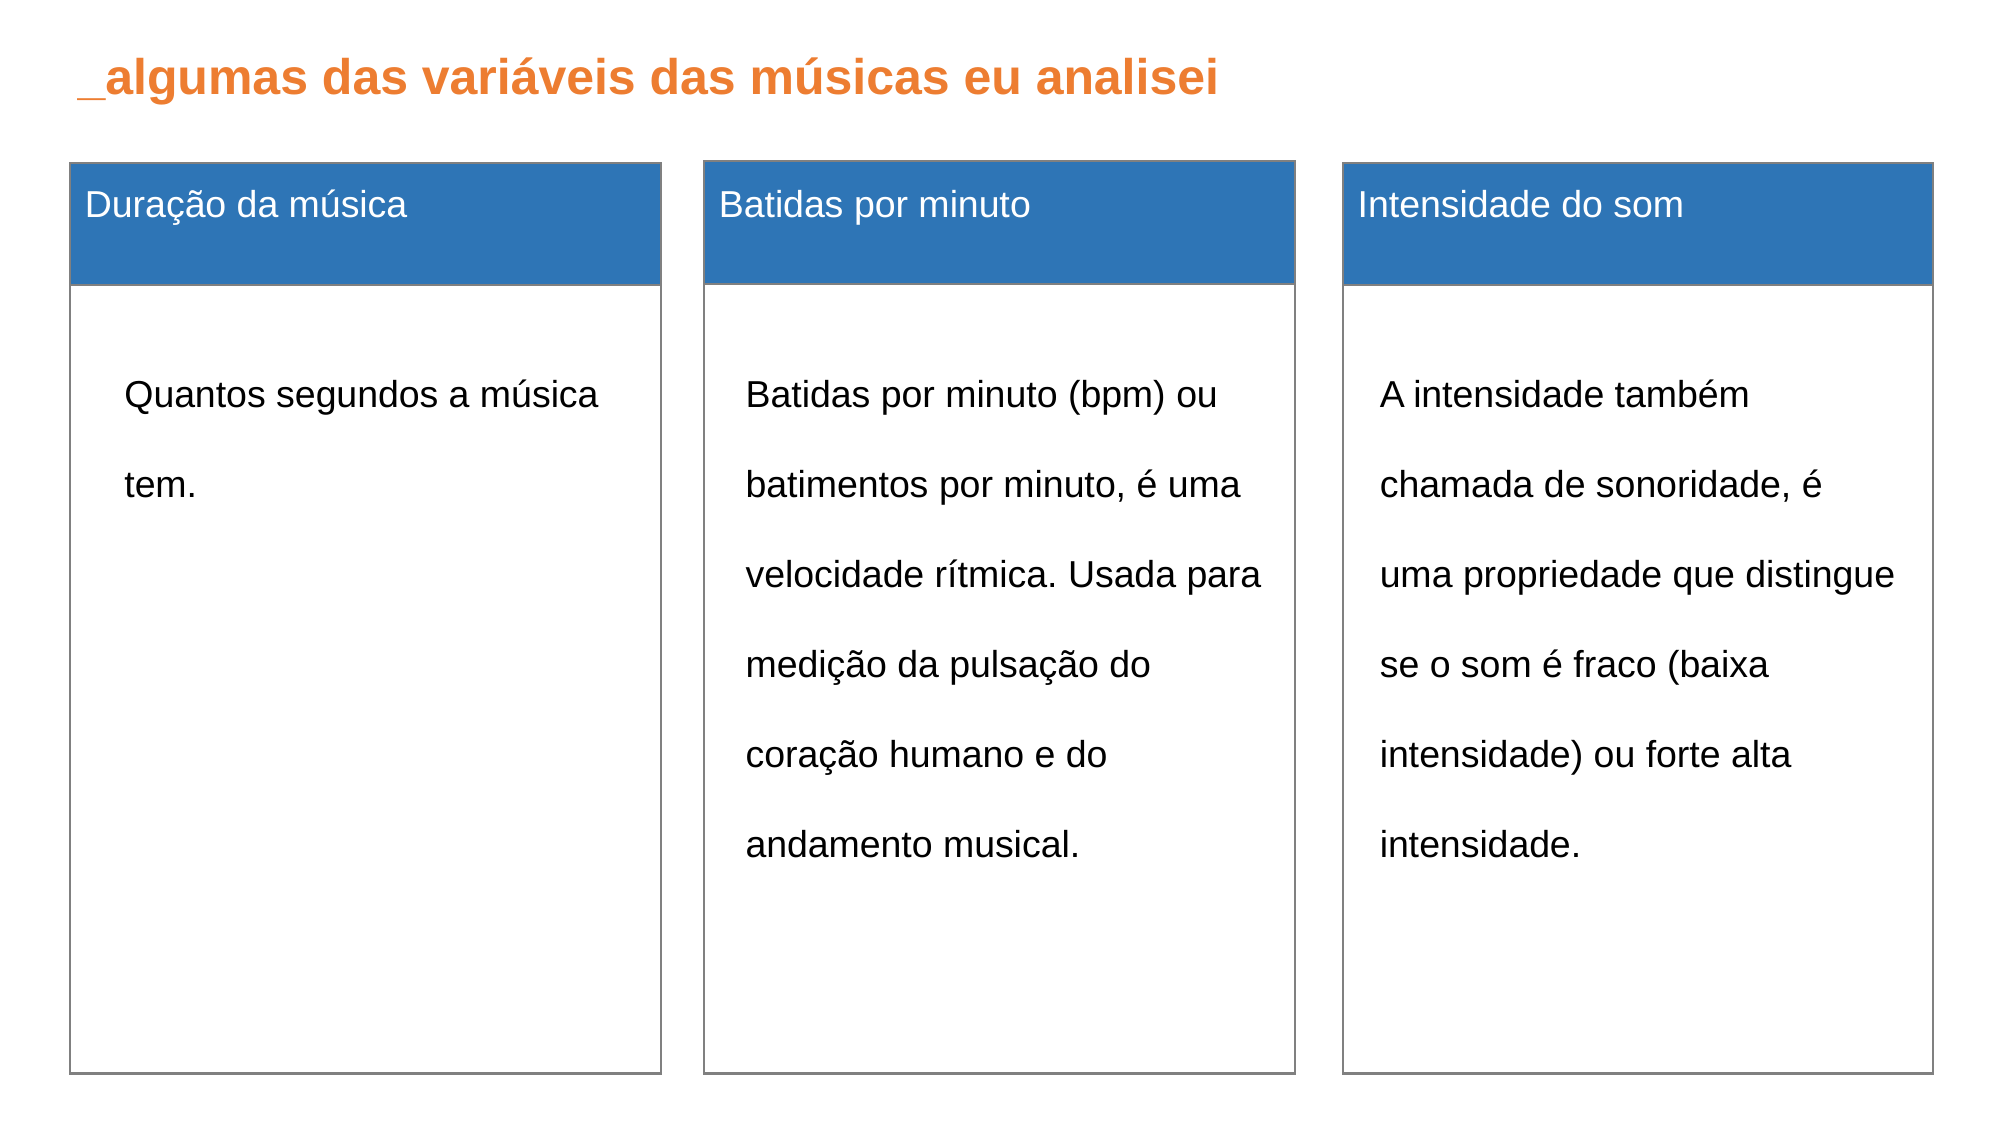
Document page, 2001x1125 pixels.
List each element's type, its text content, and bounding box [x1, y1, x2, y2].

text_box [1342, 233, 1934, 286]
text_box [69, 286, 662, 1075]
text_box _algumas das variáveis das músicas eu analisei [62, 37, 1235, 112]
text_box [1342, 286, 1934, 1075]
text_box [1342, 162, 1934, 172]
text_box [703, 285, 1296, 1075]
text_box Quantos segundos a música tem. [109, 317, 656, 513]
text_box Intensidade do som [1342, 172, 1934, 233]
text_box A intensidade também chamada de sonoridade, é uma propriedade que distingue se o som é fraco (baixa intensidade) ou forte alta intensidade. [1365, 317, 1912, 873]
text_box [703, 160, 1296, 285]
text_box [69, 162, 662, 286]
text_box Duração da música [70, 172, 661, 233]
text_box Batidas por minuto [704, 172, 1295, 233]
text_box Batidas por minuto (bpm) ou batimentos por minuto, é uma velocidade rítmica. Usada para medição da pulsação do coração humano e do andamento musical. [730, 317, 1278, 873]
